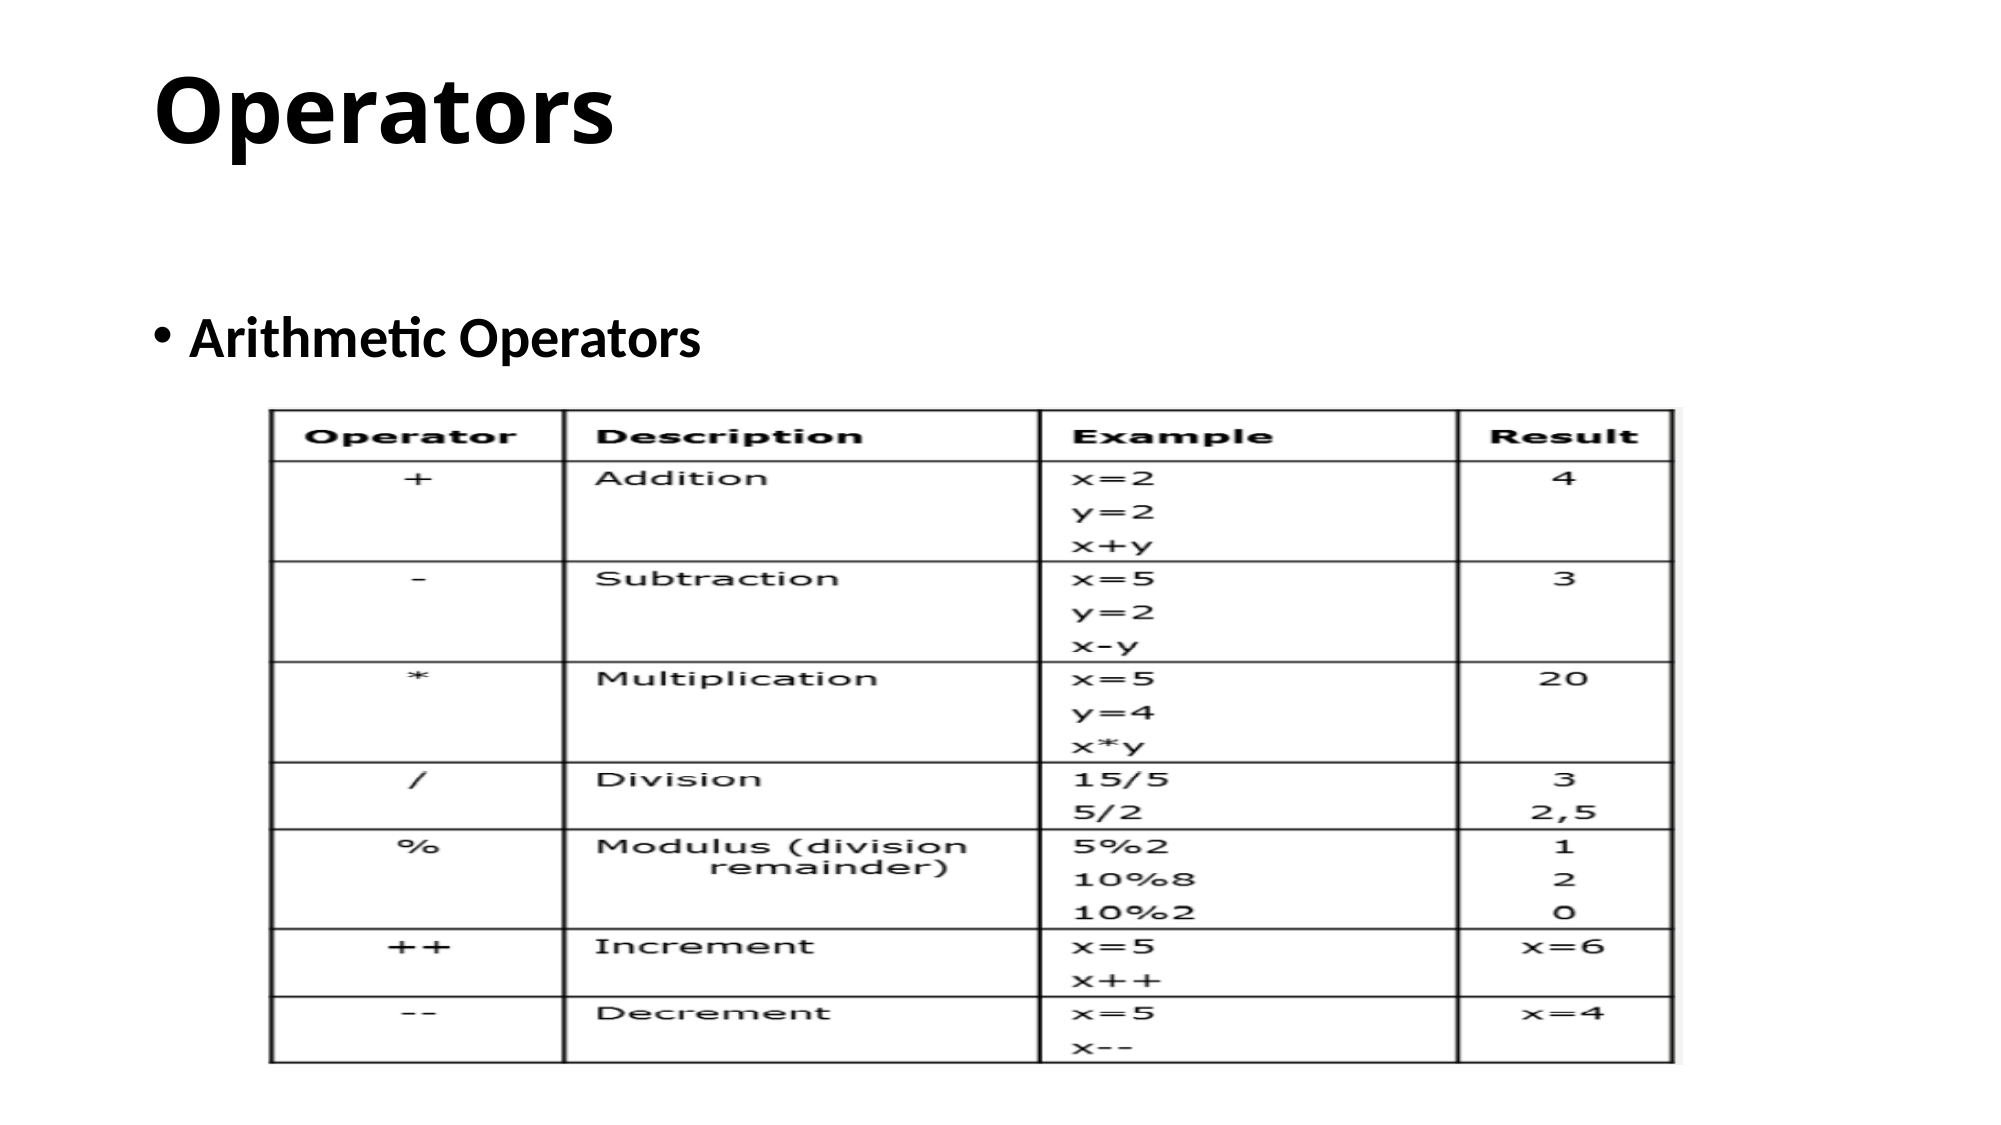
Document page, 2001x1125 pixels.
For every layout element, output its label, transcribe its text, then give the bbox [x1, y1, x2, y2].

picture [267, 407, 1683, 1065]
title Operators [137, 59, 1863, 278]
list Arithmetic Operators [137, 299, 1863, 1014]
